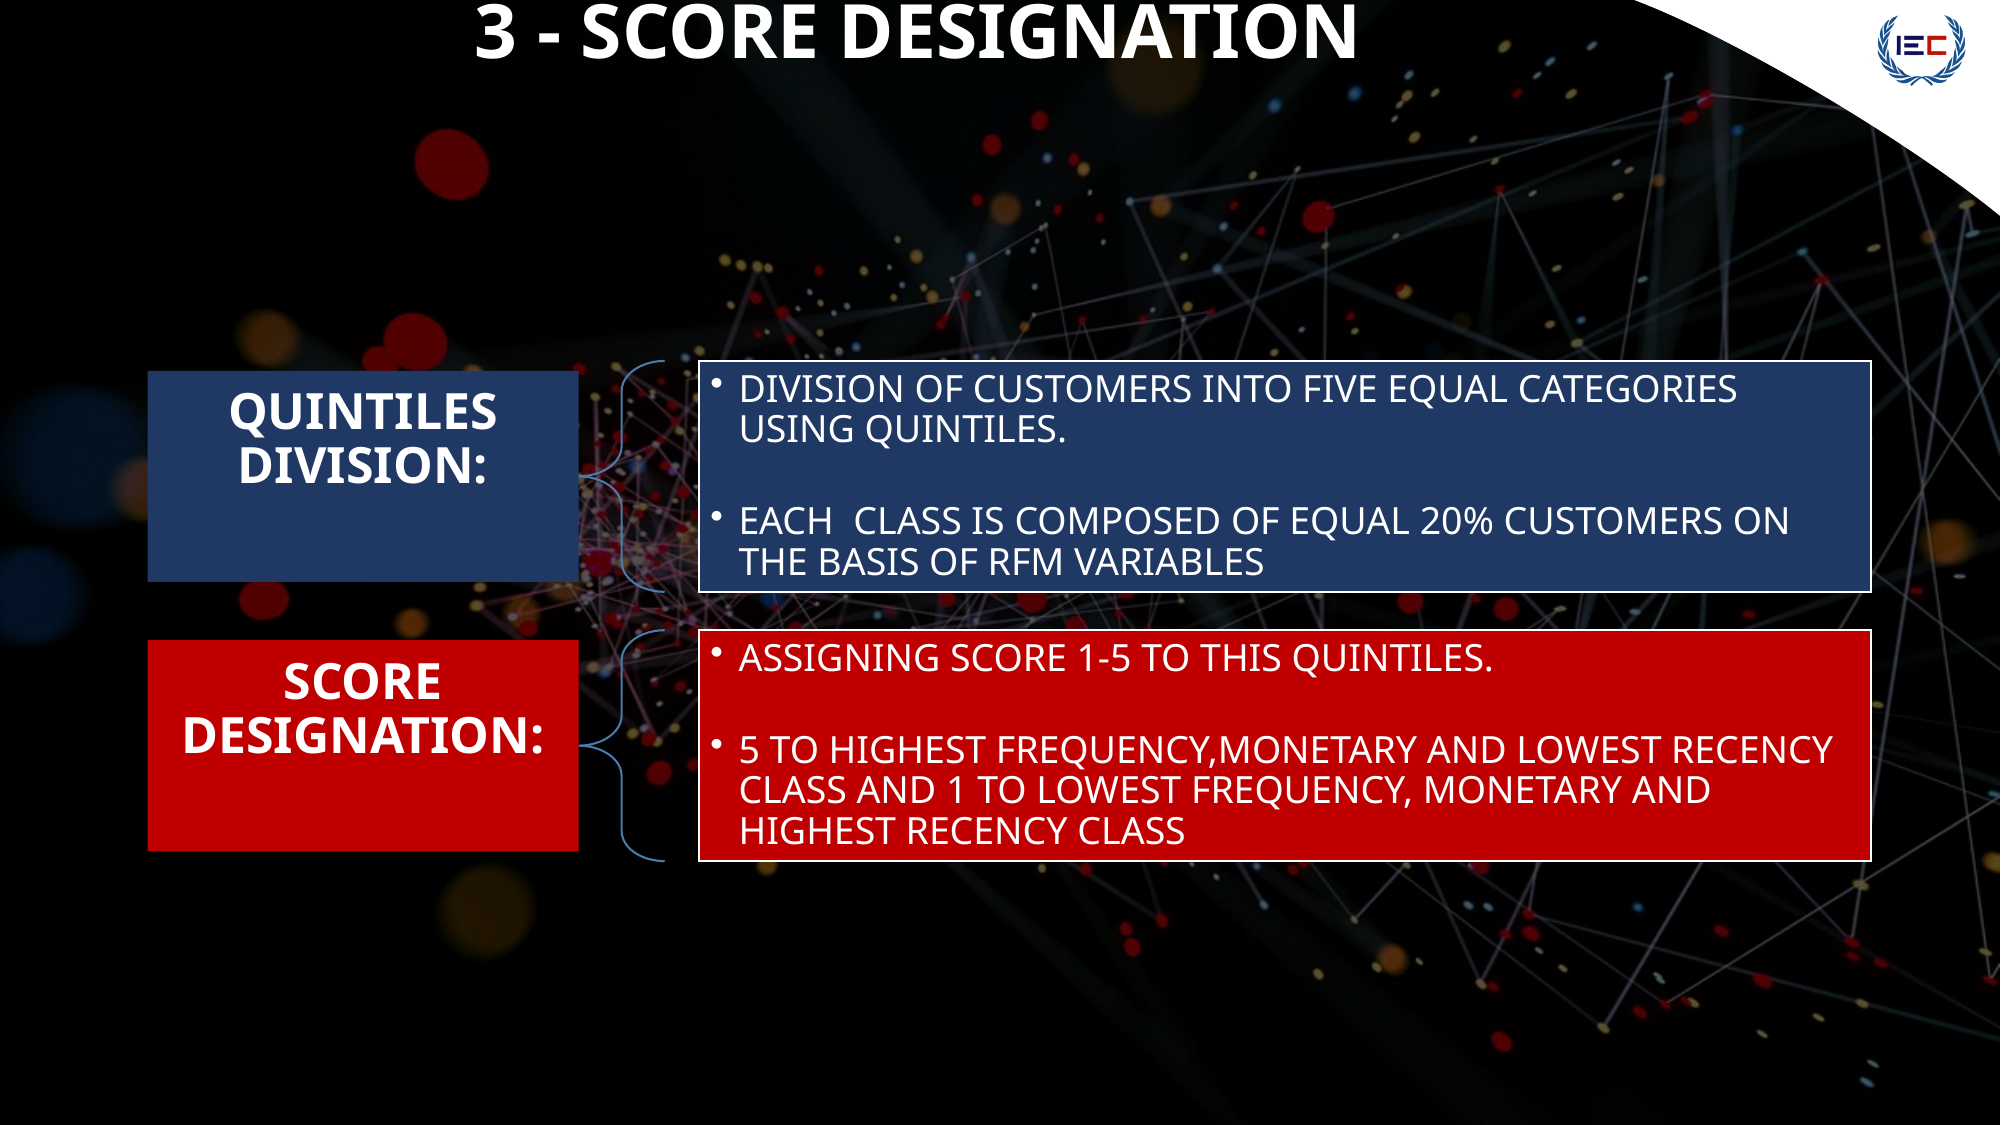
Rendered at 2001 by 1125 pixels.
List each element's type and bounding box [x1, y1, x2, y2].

list [0, 0, 2000, 1125]
picture [1868, 11, 1971, 90]
text_box [147, 224, 1872, 998]
